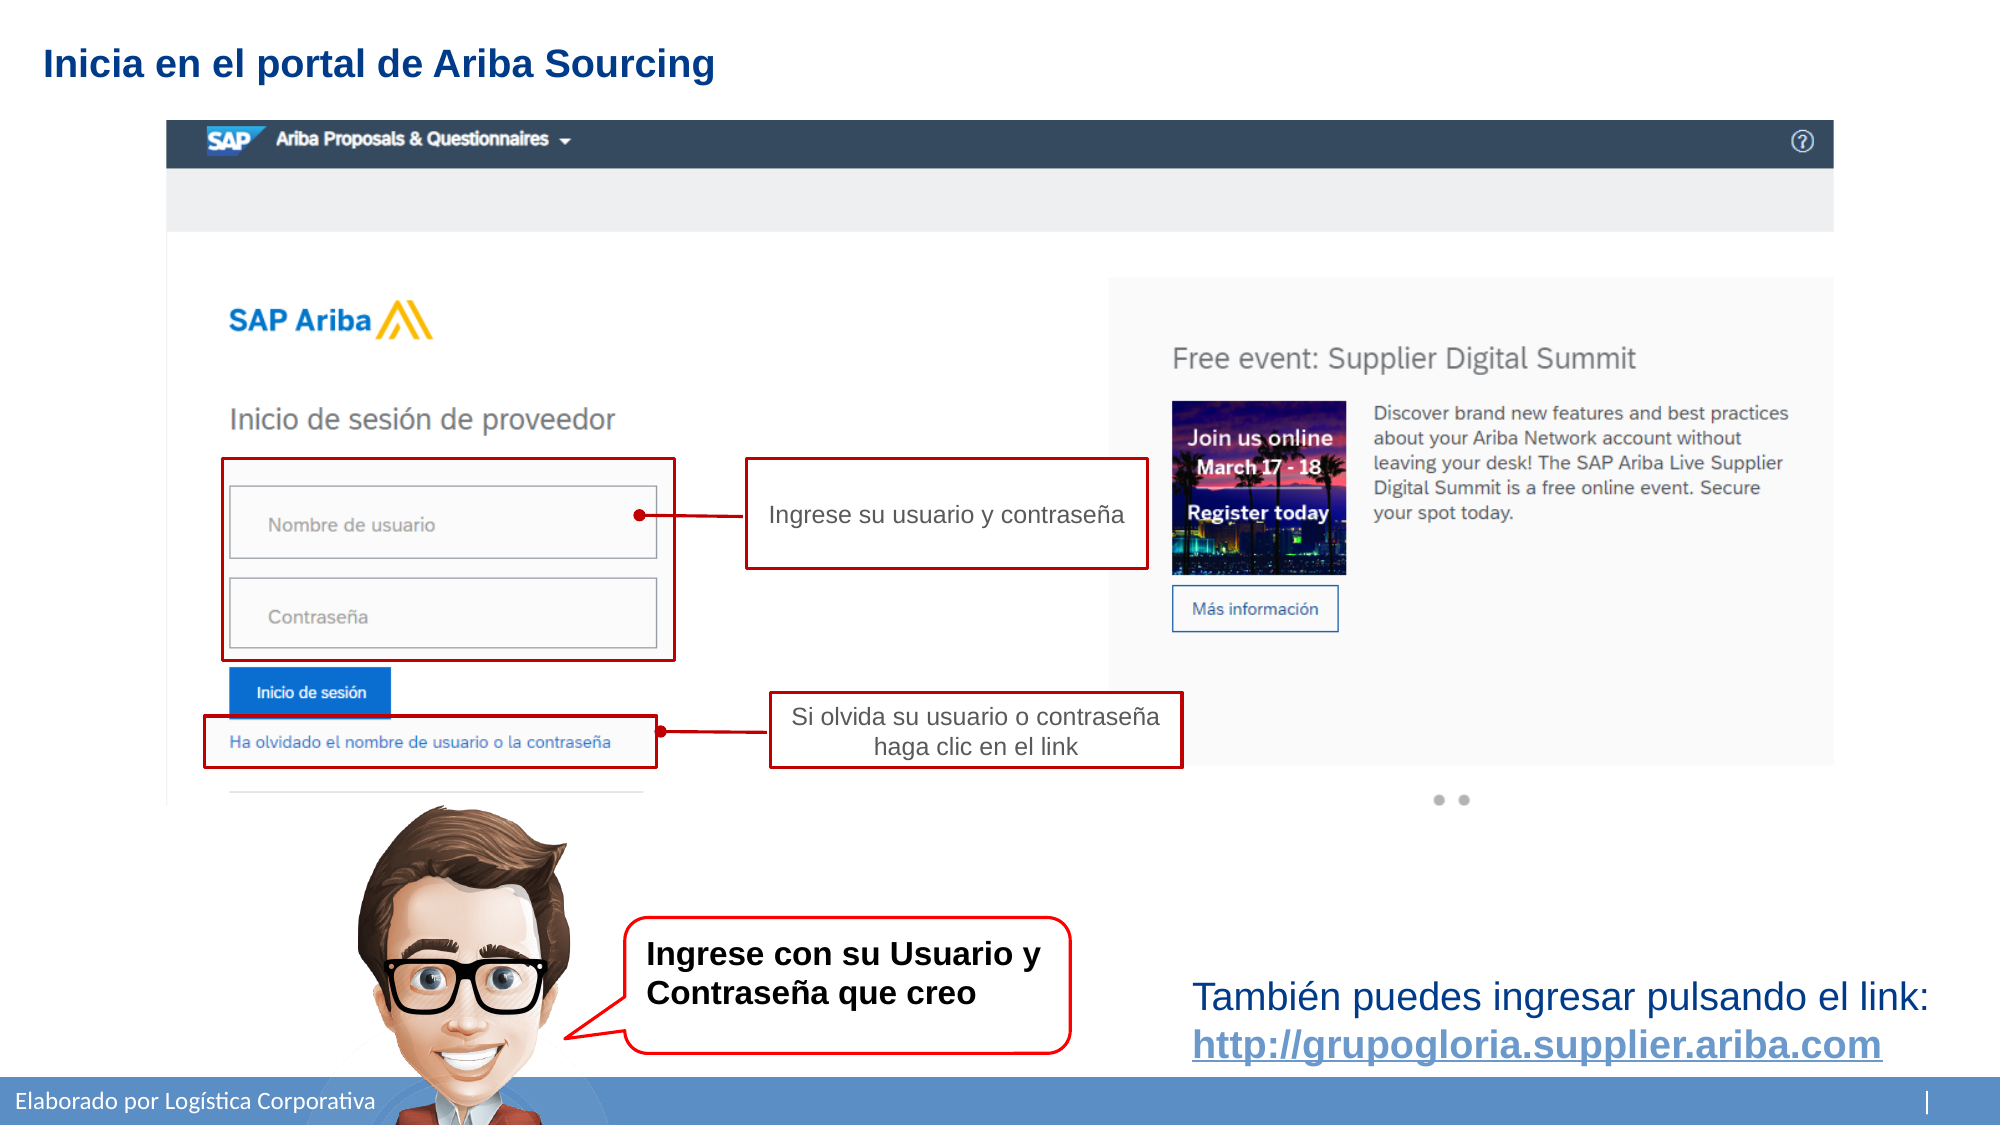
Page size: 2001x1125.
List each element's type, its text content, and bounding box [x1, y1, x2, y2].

text_box Inicia en el portal de Ariba Sourcing [28, 30, 743, 93]
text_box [271, 805, 660, 1125]
text_box Ingrese con su Usuario y Contraseña que creo [665, 917, 1071, 1054]
text_box También puedes ingresar pulsando el link: http://grupogloria.supplier.ariba.com [1177, 963, 1972, 1074]
picture [166, 120, 1834, 806]
